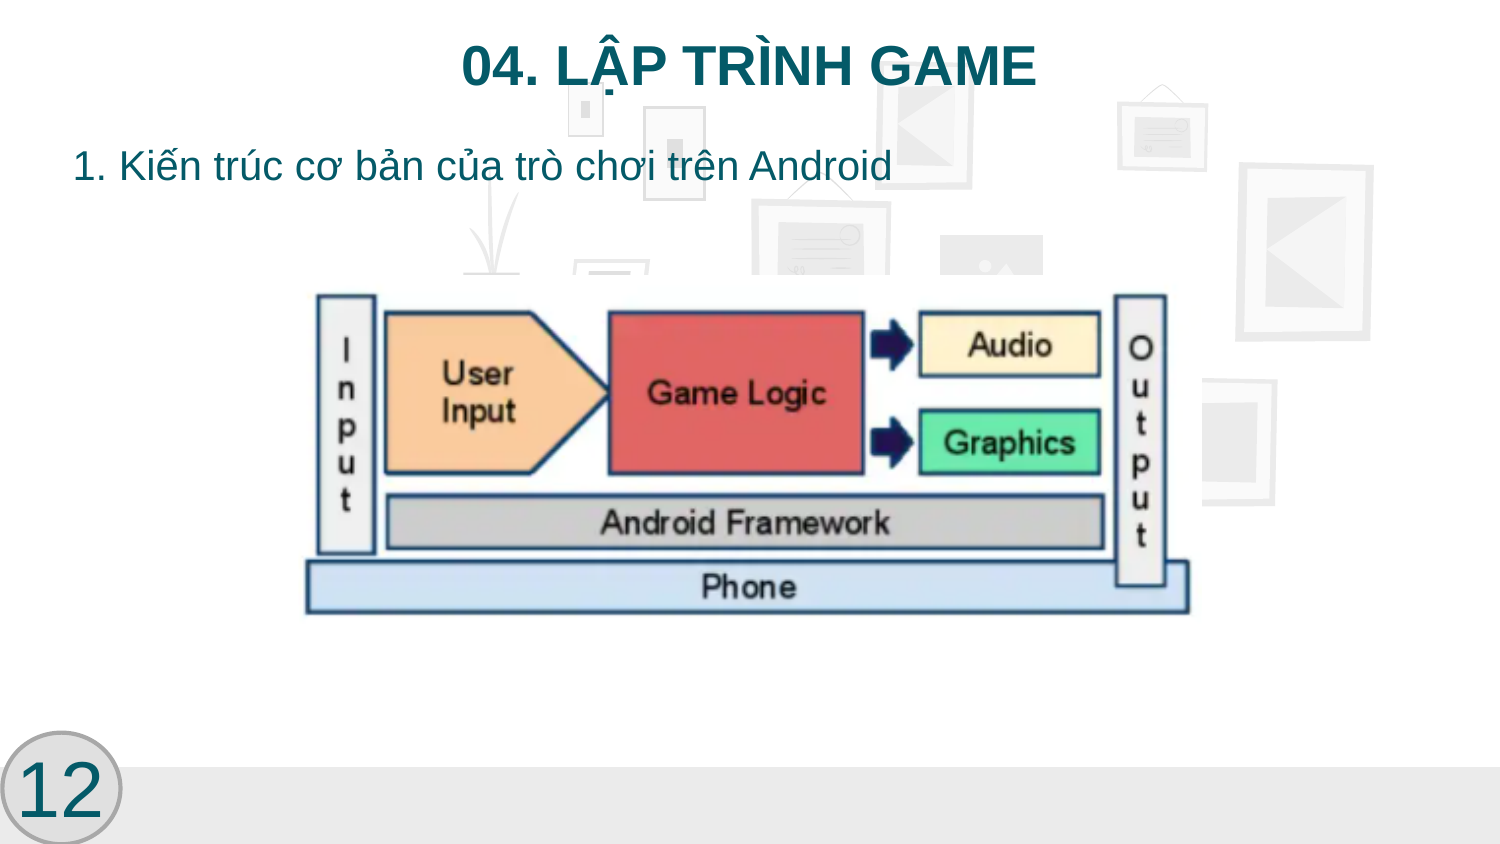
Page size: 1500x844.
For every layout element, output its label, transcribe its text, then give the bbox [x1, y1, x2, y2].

text_box 12 [0, 730, 124, 841]
text_box 1. Kiến trúc cơ bản của trò chơi trên Android [57, 114, 1500, 206]
title 04. LẬP TRÌNH GAME [438, 14, 1062, 89]
picture [298, 274, 1202, 636]
